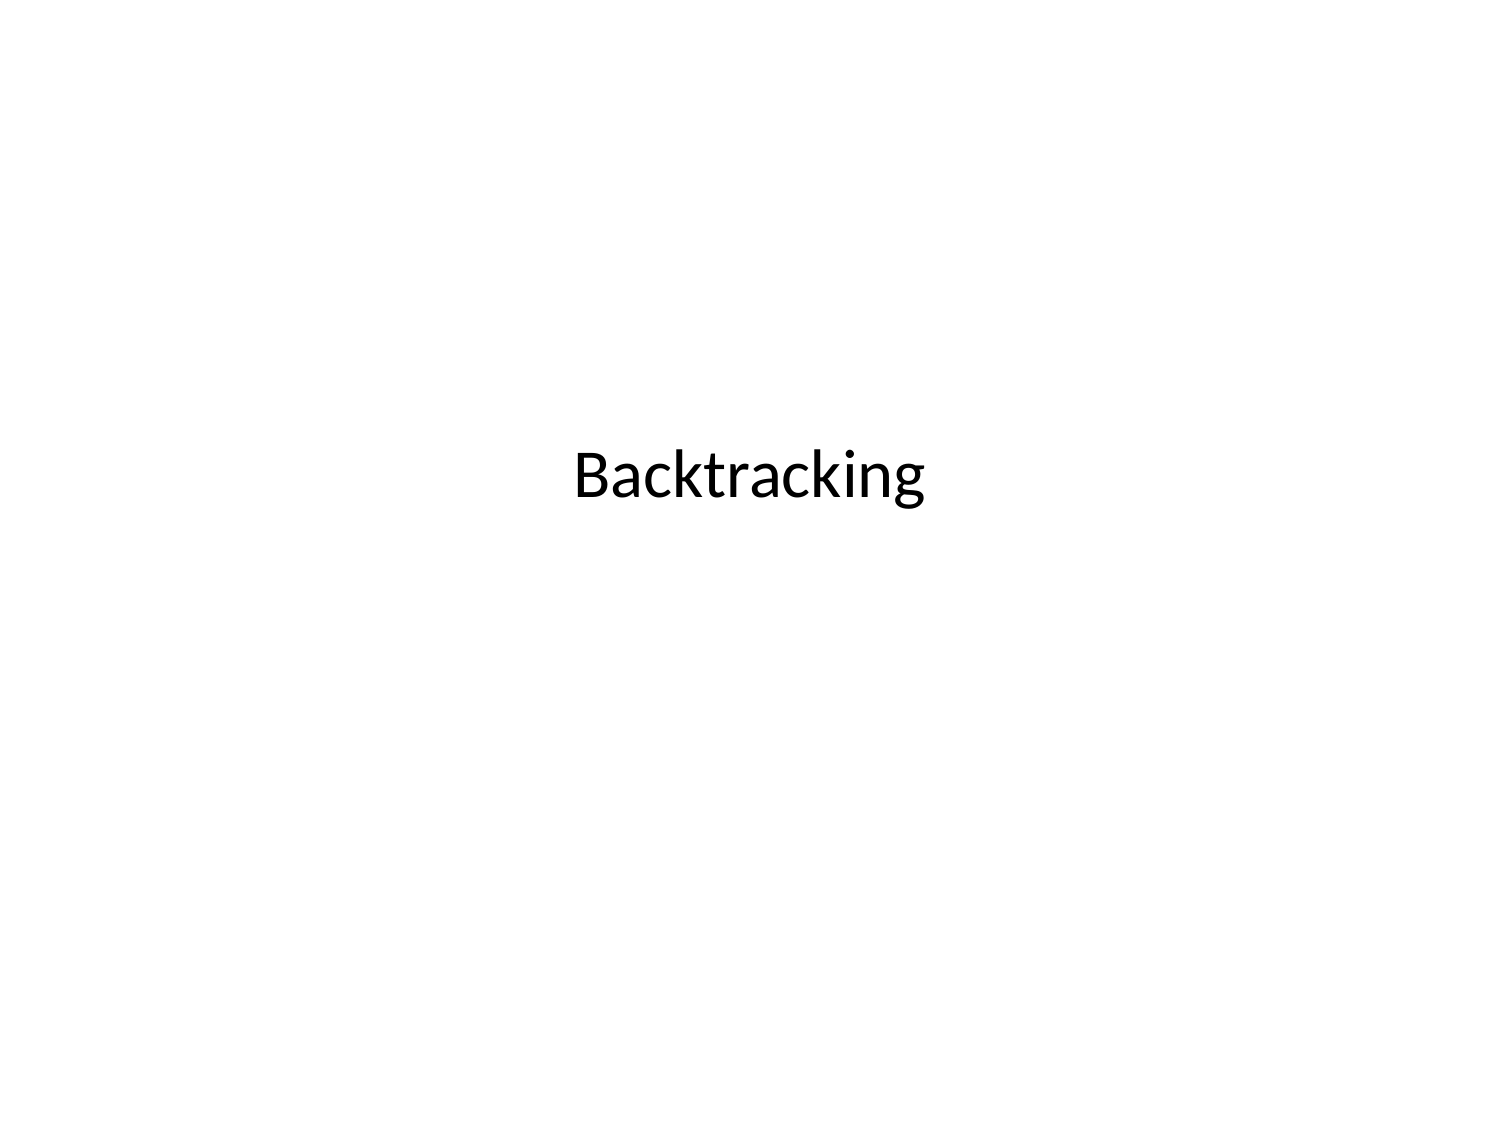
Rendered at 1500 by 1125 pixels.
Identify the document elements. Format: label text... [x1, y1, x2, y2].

title Backtracking [112, 349, 1388, 591]
